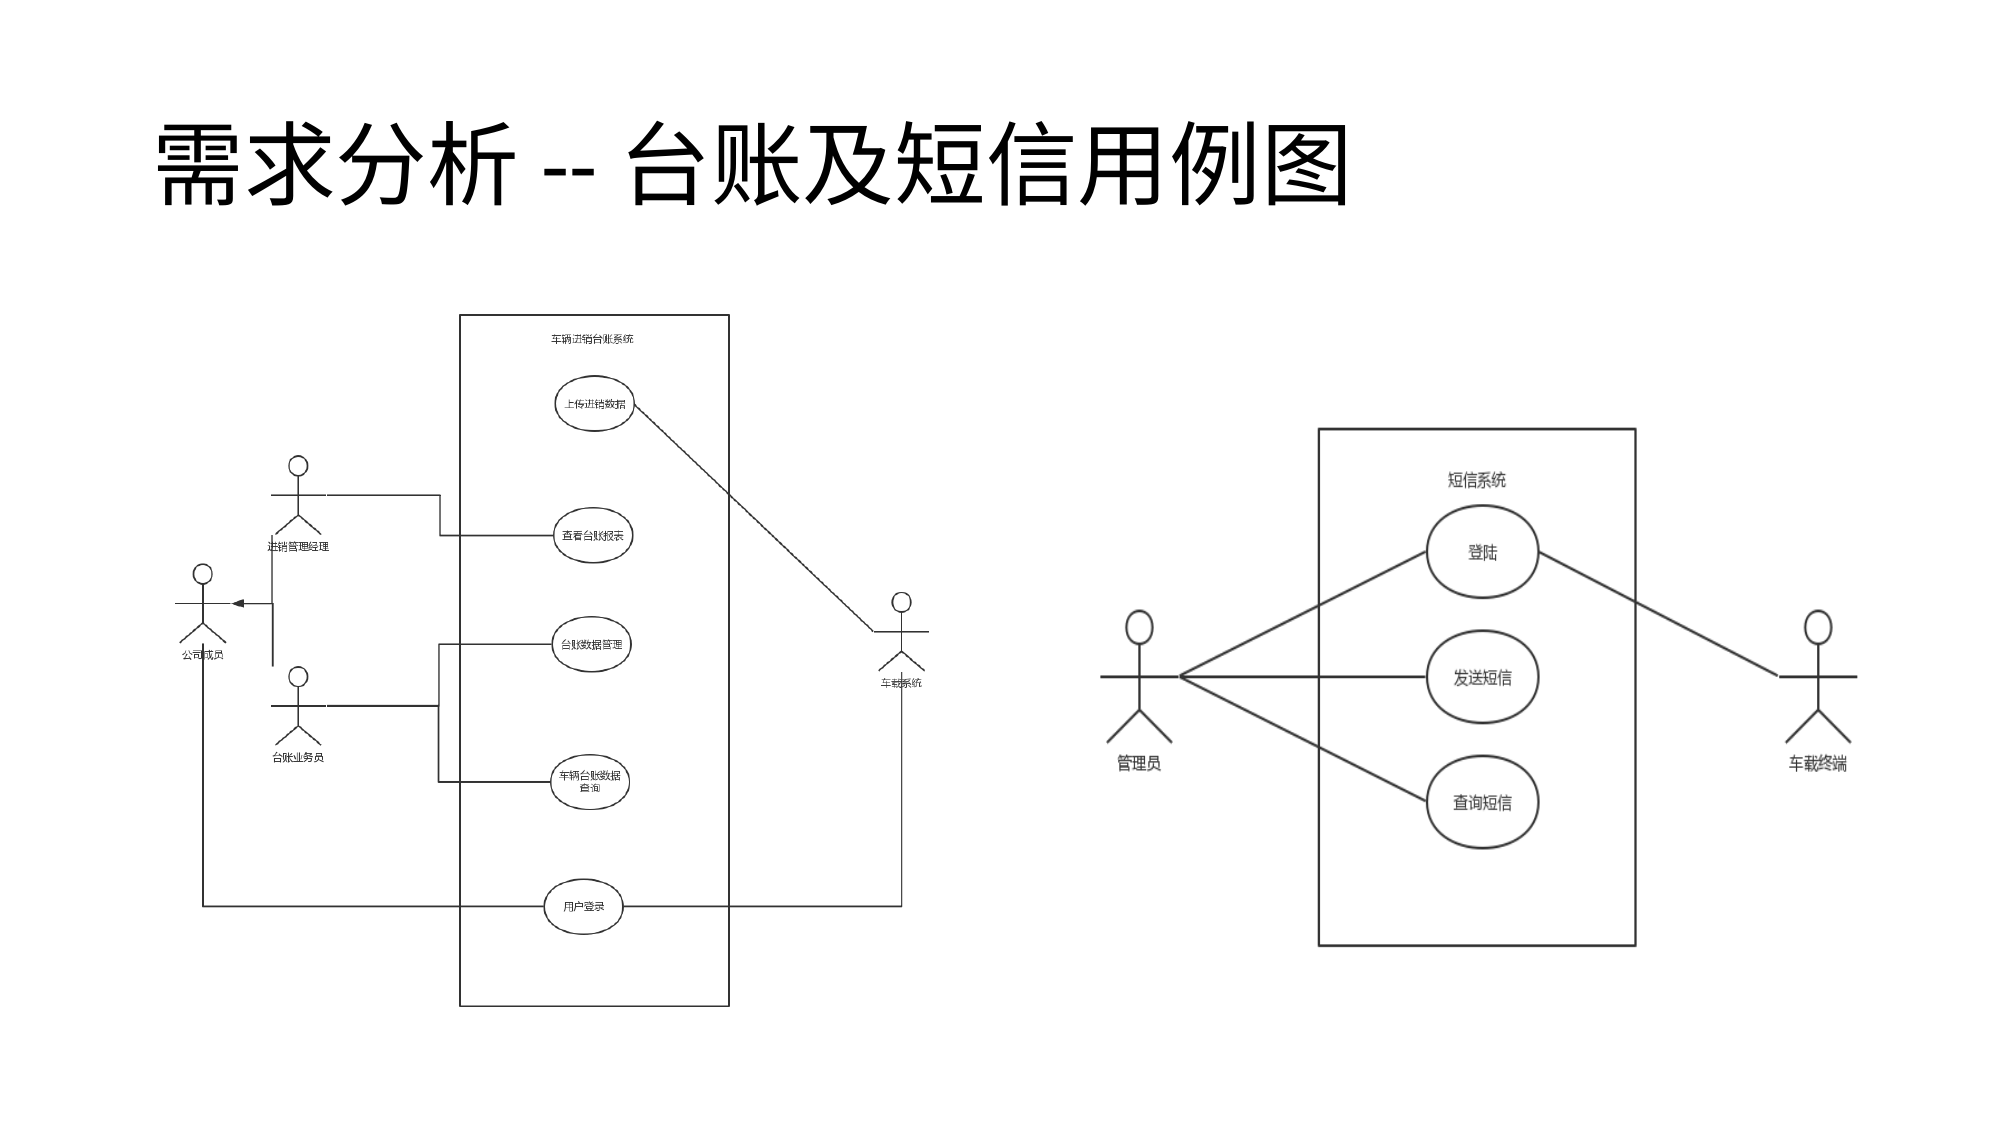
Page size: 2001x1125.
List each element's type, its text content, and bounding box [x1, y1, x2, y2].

picture [1047, 366, 1893, 988]
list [137, 277, 954, 1031]
title 需求分析--台账及短信用例图 [137, 59, 1863, 278]
